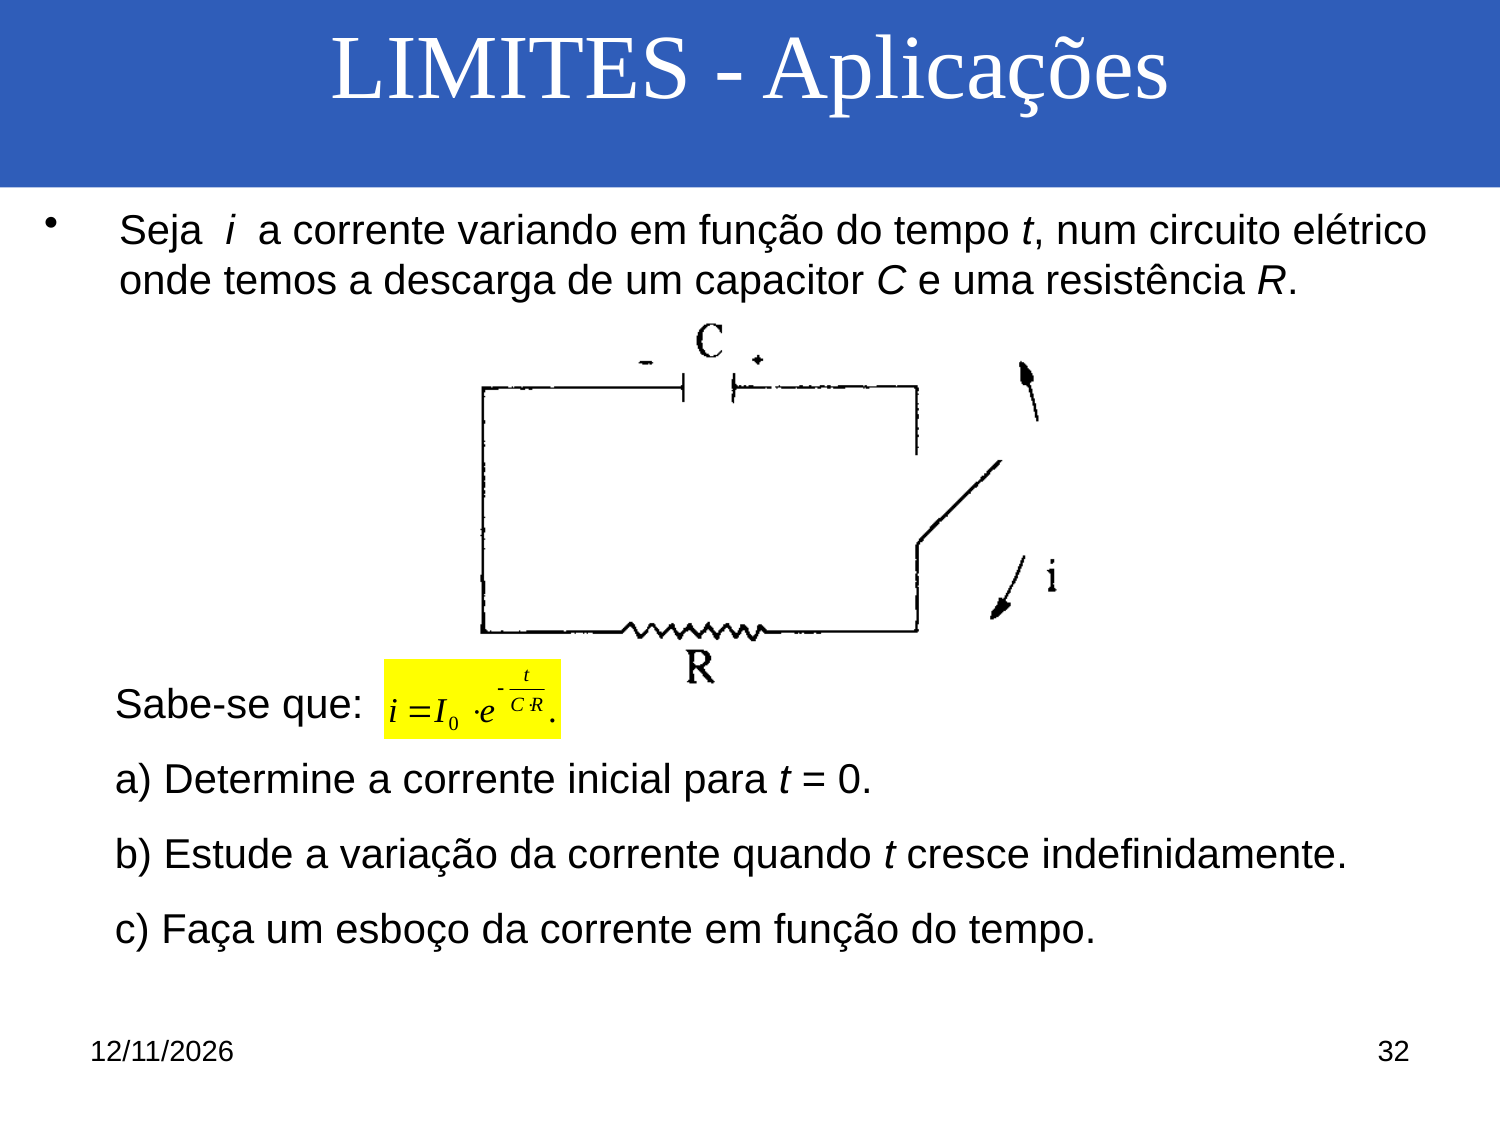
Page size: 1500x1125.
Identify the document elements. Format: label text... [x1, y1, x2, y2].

picture [466, 320, 1070, 693]
text_box Sabe-se que: a) Determine a corrente inicial para t = 0. b) Estude a variação da corrente quando t cresce indefinidamente. c) Faça um esboço da corrente em função do tempo. [100, 669, 1459, 960]
text_box LIMITES - Aplicações [0, 0, 1500, 188]
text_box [383, 658, 562, 740]
slide_number 32 [1074, 1024, 1425, 1103]
text_box Seja i a corrente variando em função do tempo t, num circuito elétrico onde temos a descarga de um capacitor C e uma resistência R. [29, 195, 1459, 381]
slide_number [75, 1024, 425, 1103]
